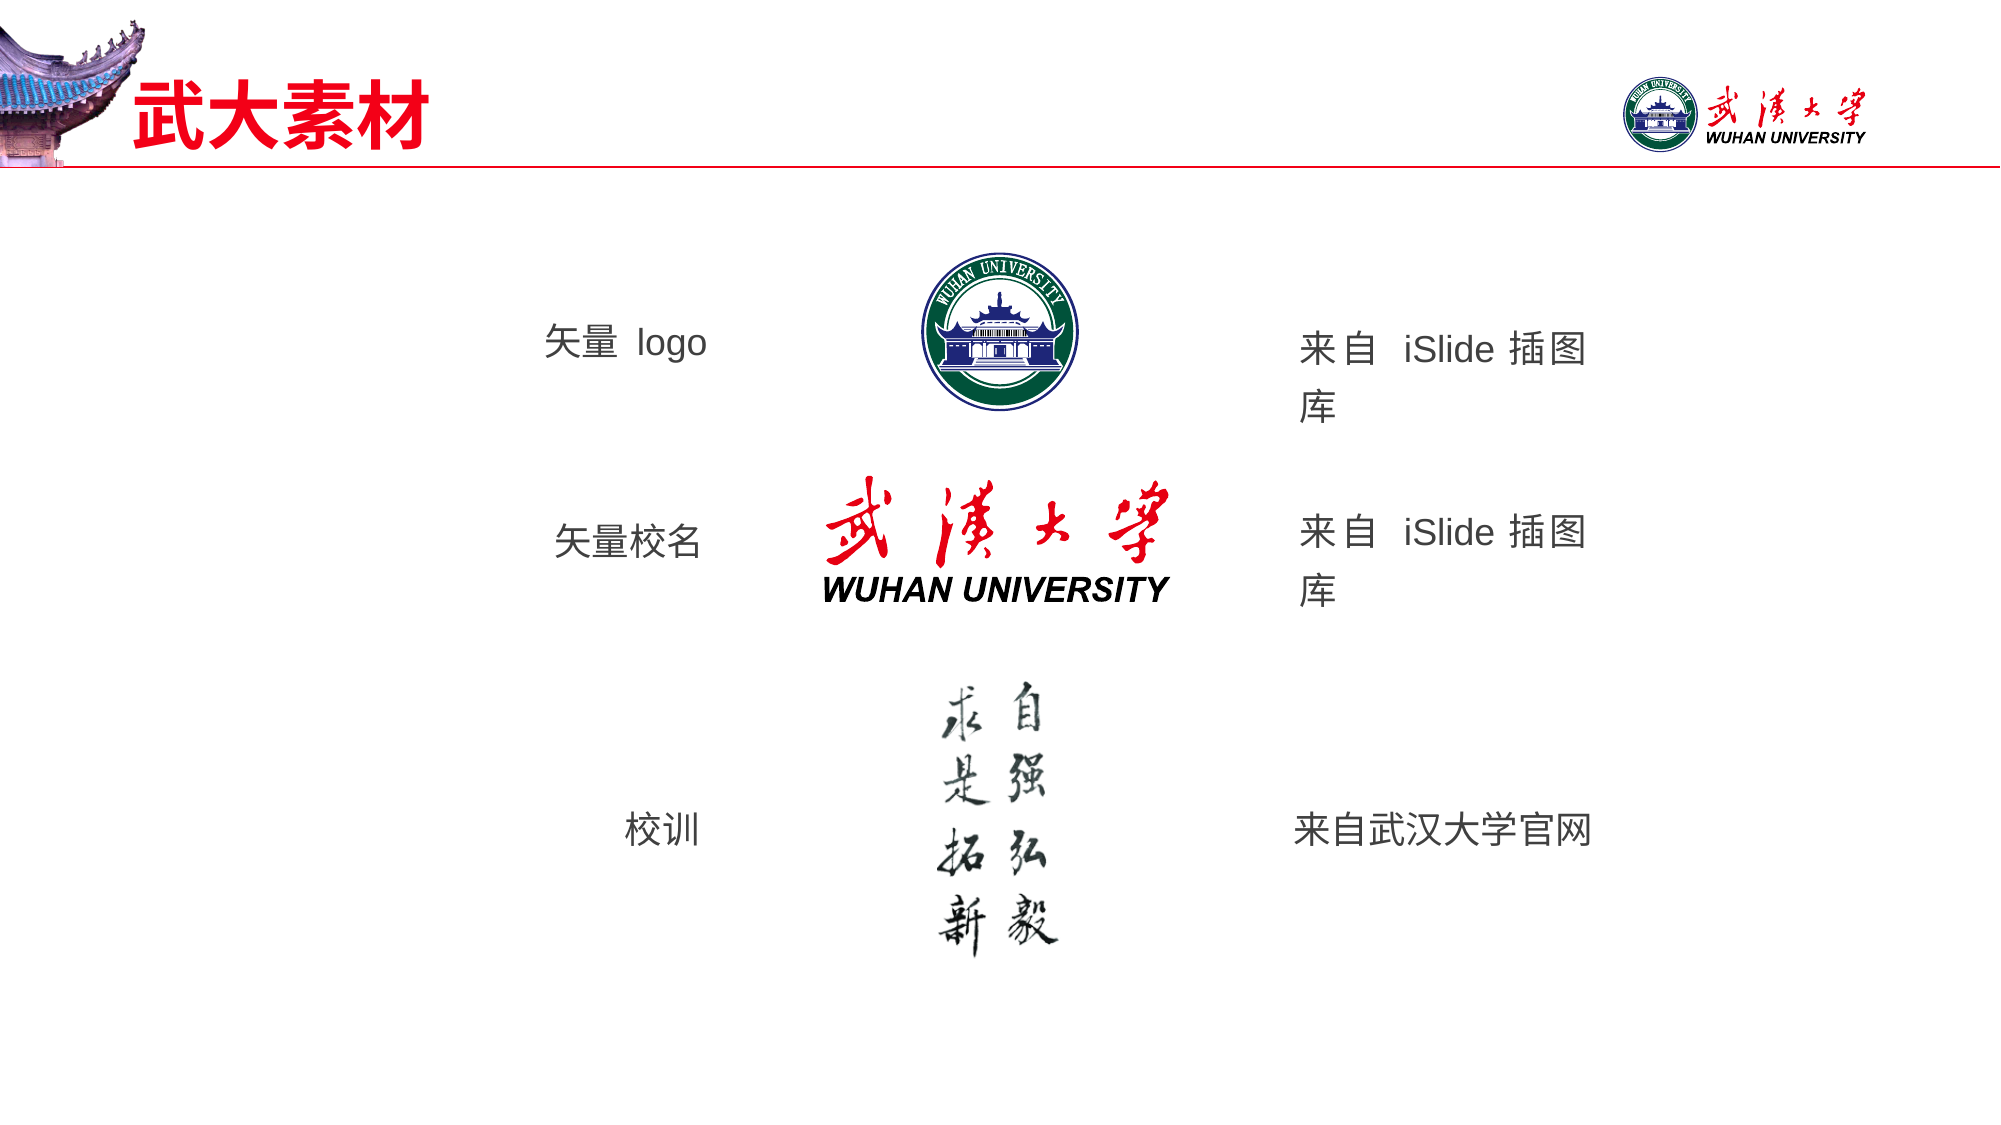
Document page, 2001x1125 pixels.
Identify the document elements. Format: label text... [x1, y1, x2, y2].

text_box 来自 iSlide插图库 [1299, 465, 1587, 583]
text_box 矢量校名 [554, 475, 705, 593]
text_box 来自武汉大学官网 [1293, 763, 1594, 881]
text_box 矢量 logo [544, 275, 708, 393]
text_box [824, 475, 1171, 602]
text_box 校训 [624, 763, 700, 881]
picture [937, 681, 1061, 959]
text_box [921, 252, 1079, 412]
text_box 来自 iSlide插图库 [1299, 281, 1587, 399]
picture [0, 9, 158, 167]
title 武大素材 [131, 64, 1604, 174]
